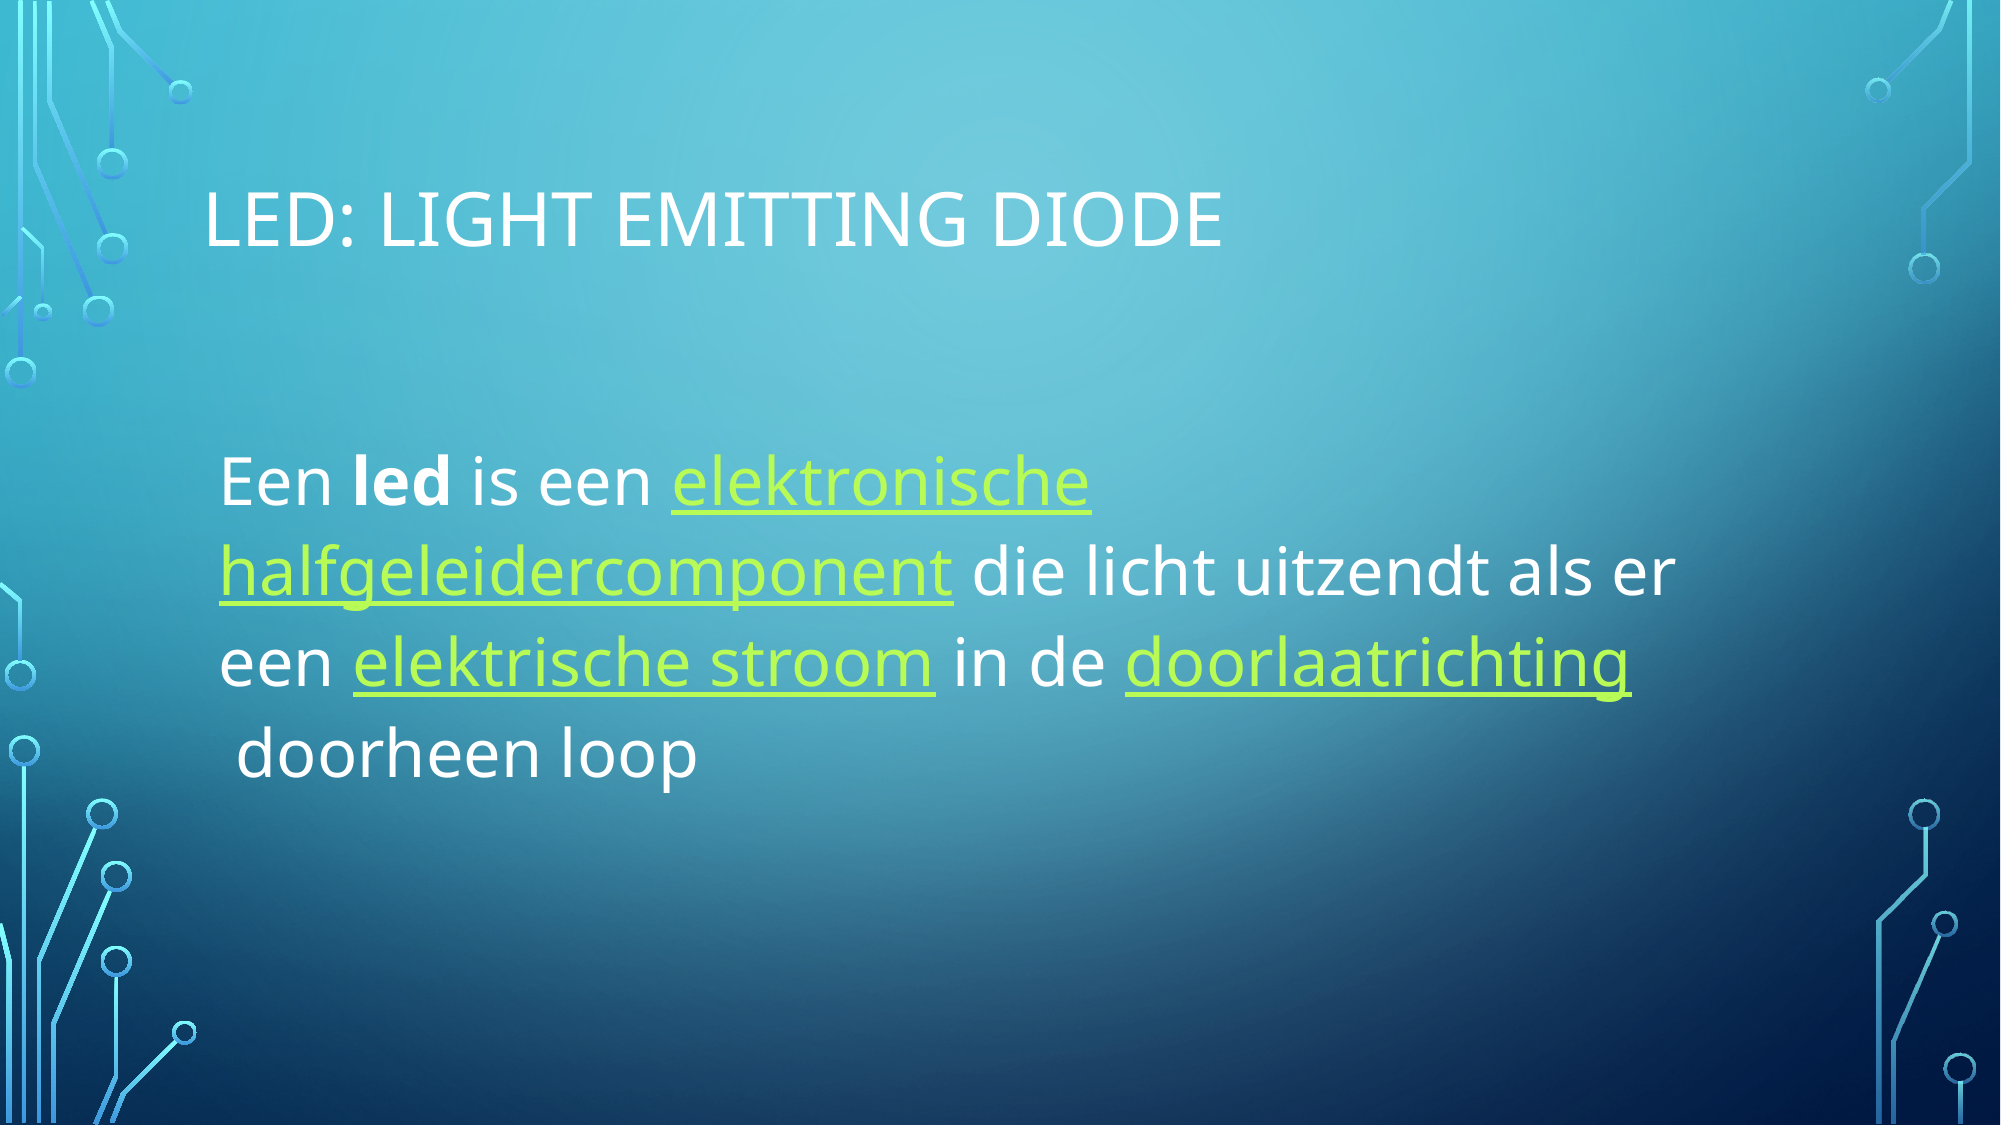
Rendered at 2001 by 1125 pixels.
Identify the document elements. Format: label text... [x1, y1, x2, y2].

title LED: Light Emitting diode [187, 101, 1813, 344]
text_box Een led is een elektronische halfgeleidercomponent die licht uitzendt als er een elektrische stroom in de doorlaatrichting doorheen loop [203, 431, 1796, 799]
